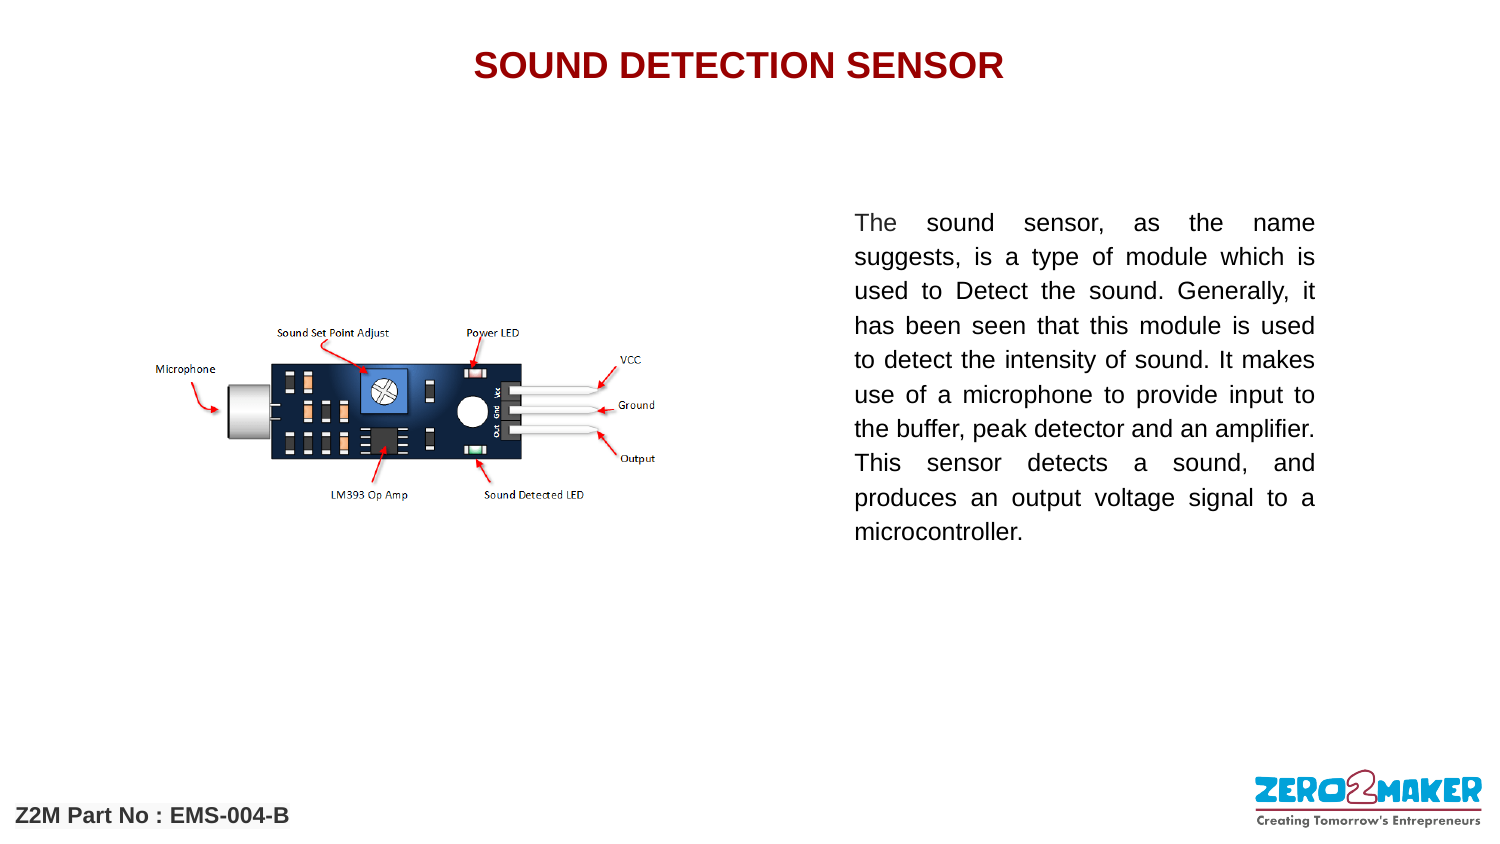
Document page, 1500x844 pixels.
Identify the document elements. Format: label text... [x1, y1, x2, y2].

picture [1468, 781, 1474, 788]
picture [142, 268, 687, 575]
picture [1255, 769, 1482, 828]
picture [1255, 785, 1265, 795]
text_box SOUND DETECTION SENSOR [431, 25, 1047, 84]
text_box The sound sensor, as the name suggests, is a type of module which is used to Detect the sound. Generally, it has been seen that this module is used to detect the intensity of sound. It makes use of a microphone to provide input to the buffer, peak detector and an amplifier. This sensor detects a sound, and produces an output voltage signal to a microcontroller. [839, 186, 1332, 566]
text_box Z2M Part No : EMS-004-B [0, 785, 493, 844]
